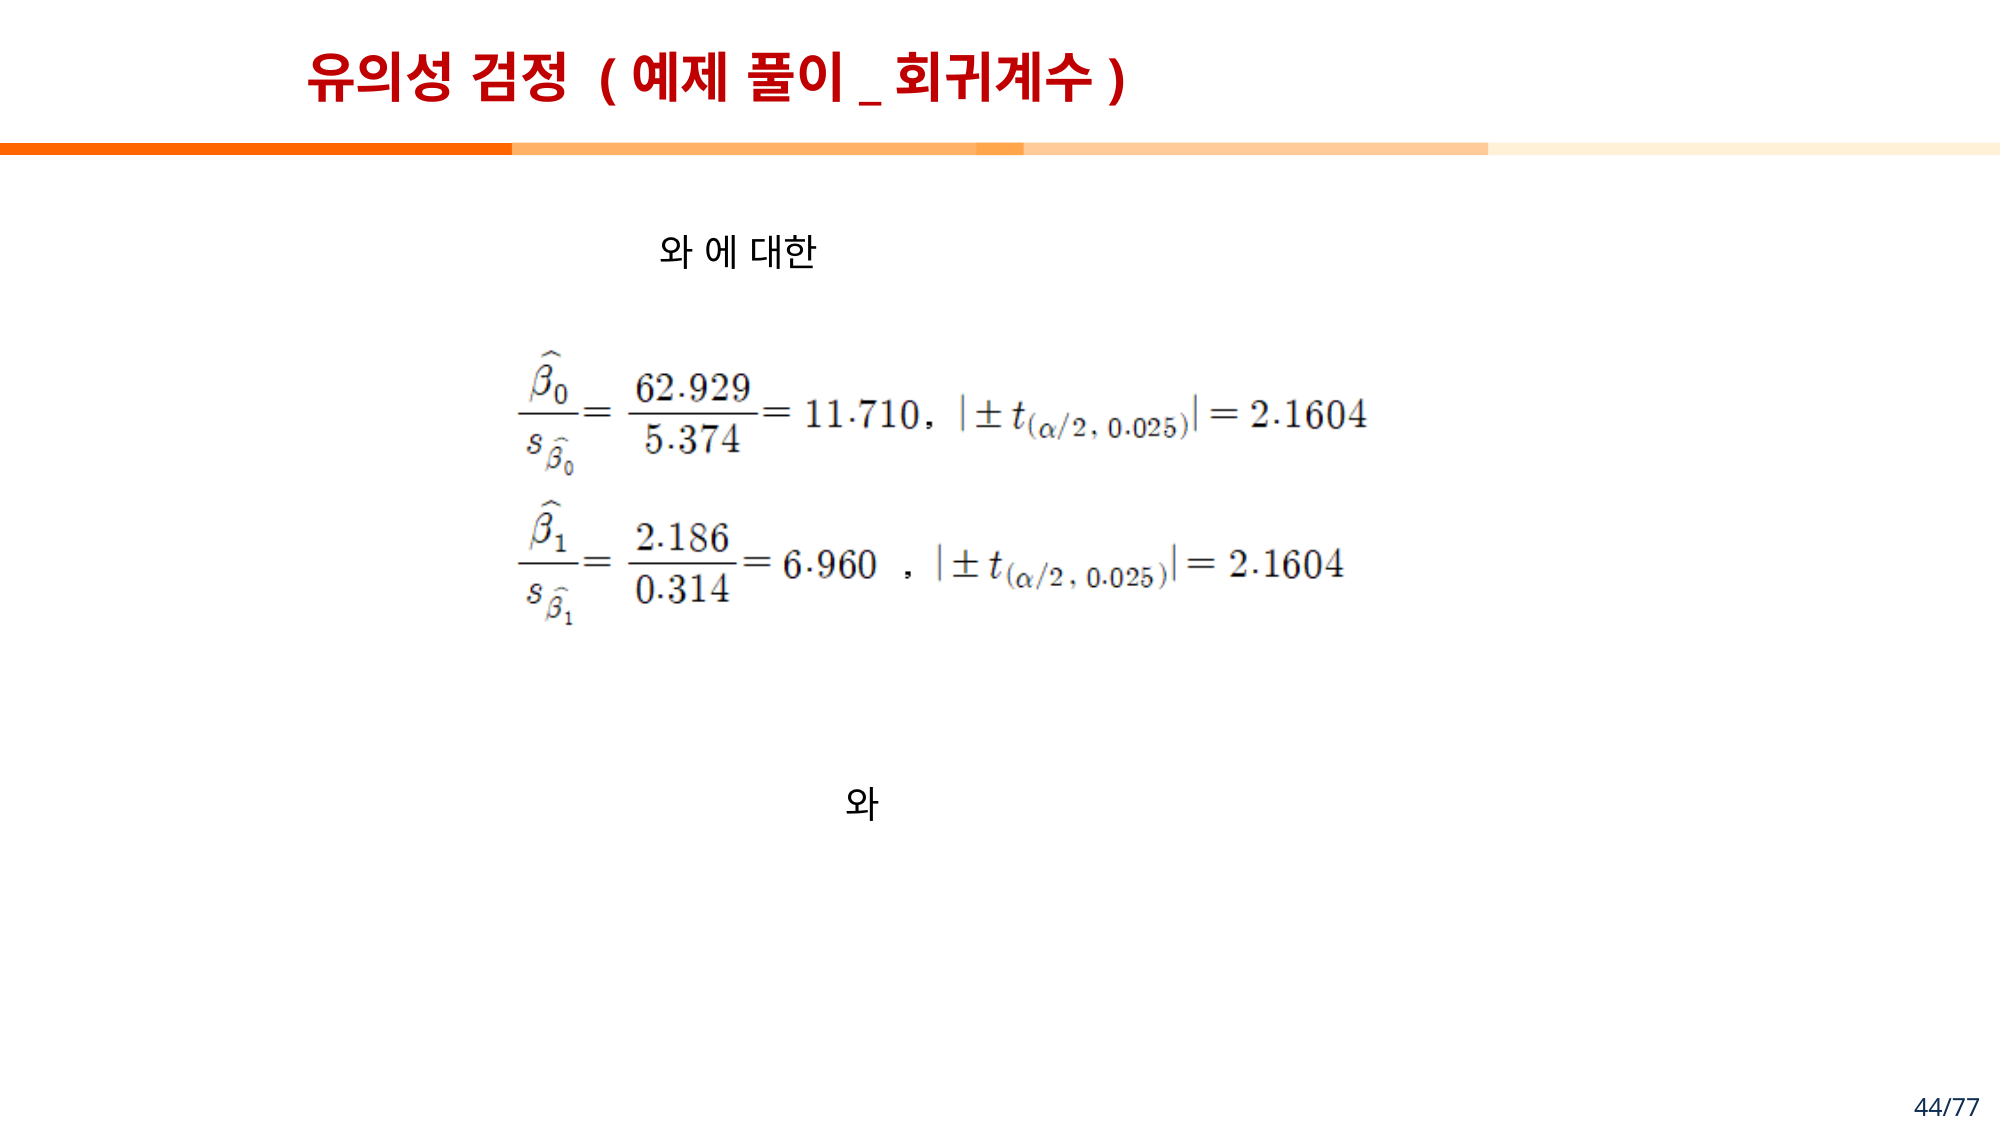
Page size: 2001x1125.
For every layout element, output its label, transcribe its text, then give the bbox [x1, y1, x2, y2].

title 유의성 검정 (예제 풀이_회귀계수) [291, 31, 1532, 122]
picture [515, 349, 1371, 627]
